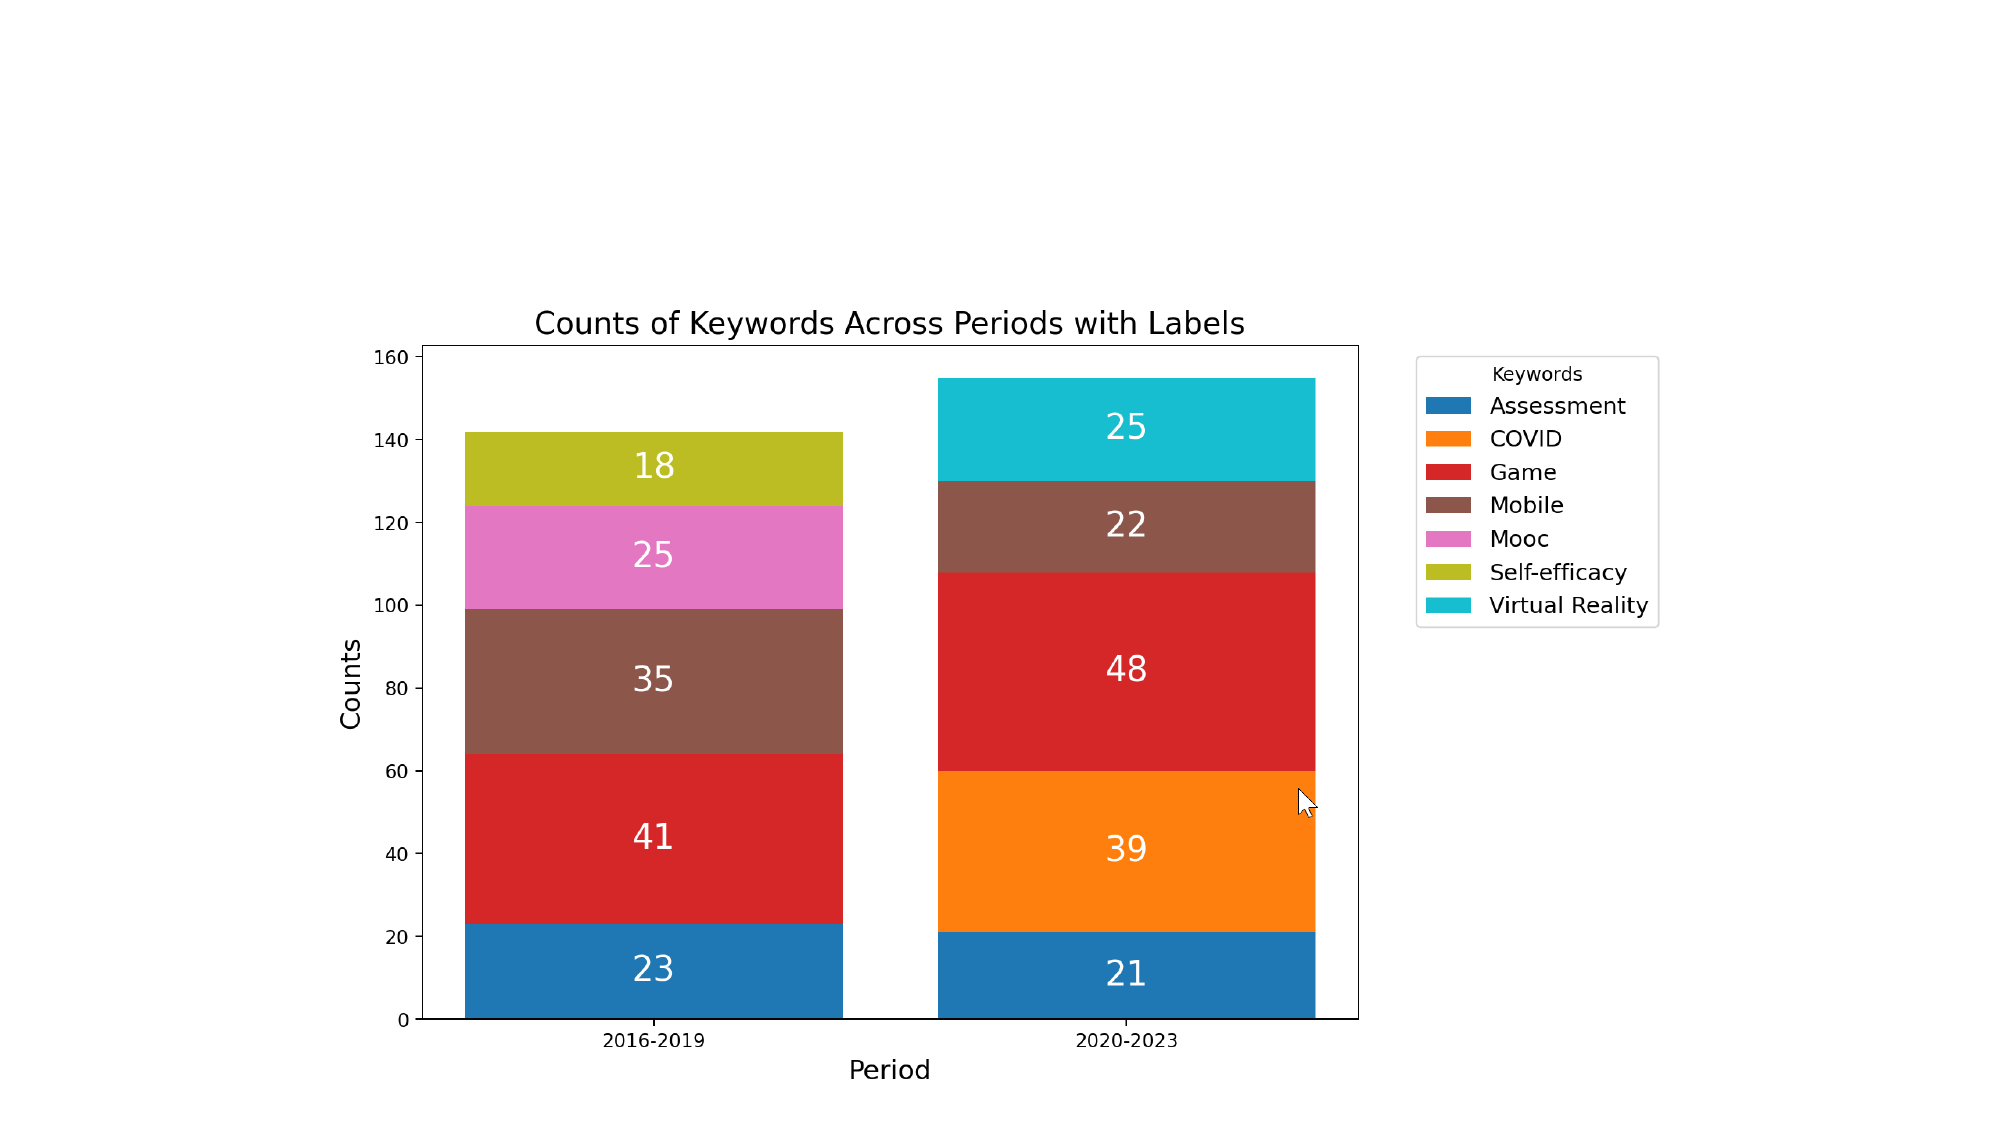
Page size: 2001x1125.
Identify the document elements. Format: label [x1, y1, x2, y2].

picture [340, 310, 1660, 1079]
